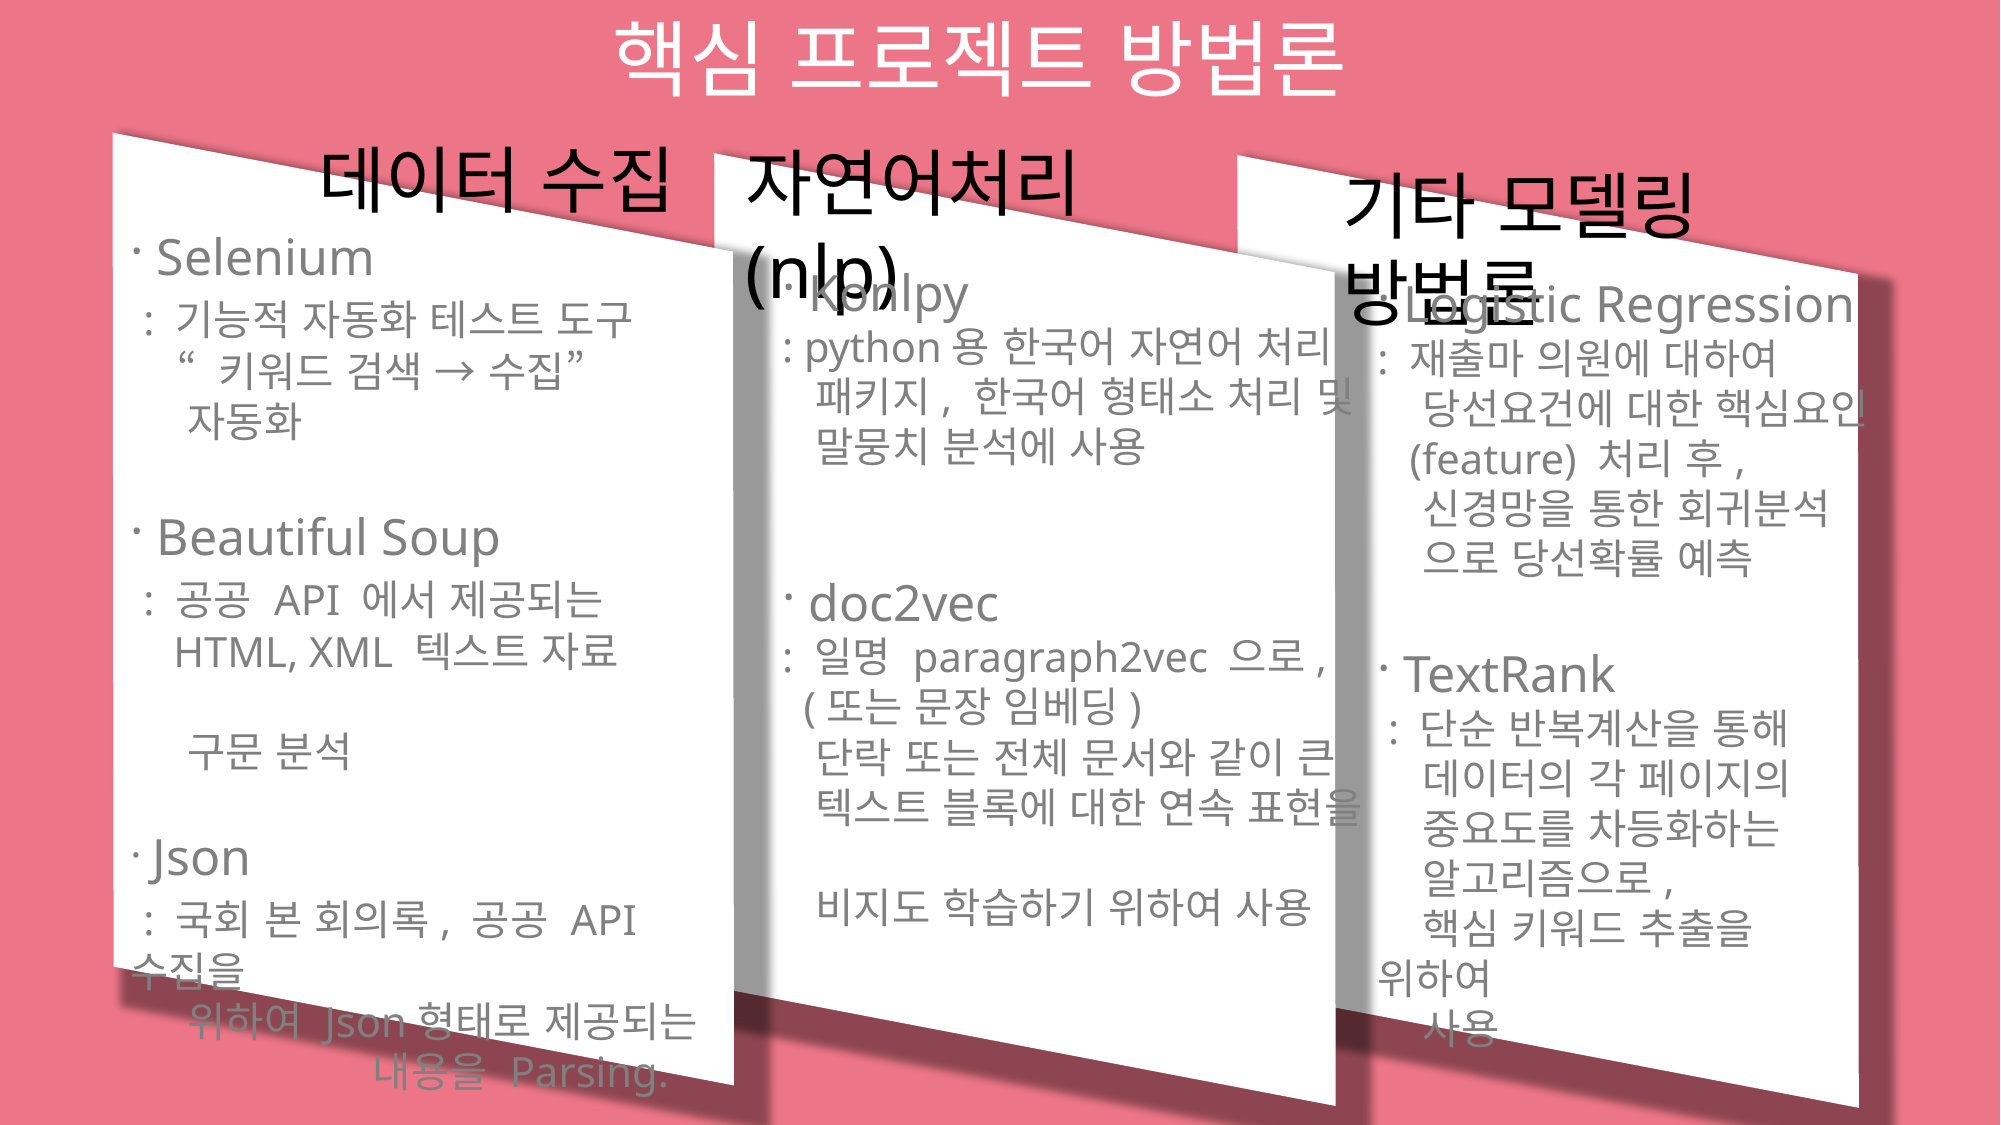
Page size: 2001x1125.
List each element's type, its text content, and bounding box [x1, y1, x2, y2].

text_box 자연어처리(nlp) [730, 130, 1260, 321]
text_box · Selenium : 기능적 자동화 테스트 도구 “ 키워드 검색 → 수집” 자동화 · Beautiful Soup : 공공 API 에서 제공되는 HTML, XML 텍스트 자료 구문 분석 · Json : 국회 본 회의록, 공공 API 수집을 위하여 Json형태로 제공되는 내용을 Parsing. [115, 217, 747, 1103]
text_box 기타 모델링 방법론 [1327, 152, 1930, 343]
text_box · Konlpy : python용 한국어 자연어 처리 패키지, 한국어 형태소 처리 및 말뭉치 분석에 사용 · doc2vec : 일명 paragraph2vec 으로, (또는 문장 임베딩) 단락 또는 전체 문서와 같이 큰 텍스트 블록에 대한 연속 표현을 비지도 학습하기 위하여 사용 [767, 253, 1399, 1109]
text_box 데이터 수집 [303, 126, 712, 217]
text_box [1260, 159, 1327, 253]
text_box [714, 153, 730, 217]
text_box [112, 132, 303, 967]
text_box 핵심 프로젝트 방법론 [509, 0, 1475, 115]
text_box · Logistic Regression : 재출마 의원에 대하여 당선요건에 대한 핵심요인 (feature) 처리 후, 신경망을 통한 회귀분석 으로 당선확률 예측 · TextRank : 단순 반복계산을 통해 데이터의 각 페이지의 중요도를 차등화하는 알고리즘으로, 핵심 키워드 추출을 위하여 사용 [1362, 265, 1896, 1060]
text_box [1609, 1060, 1859, 1108]
text_box [0, 0, 2000, 1125]
